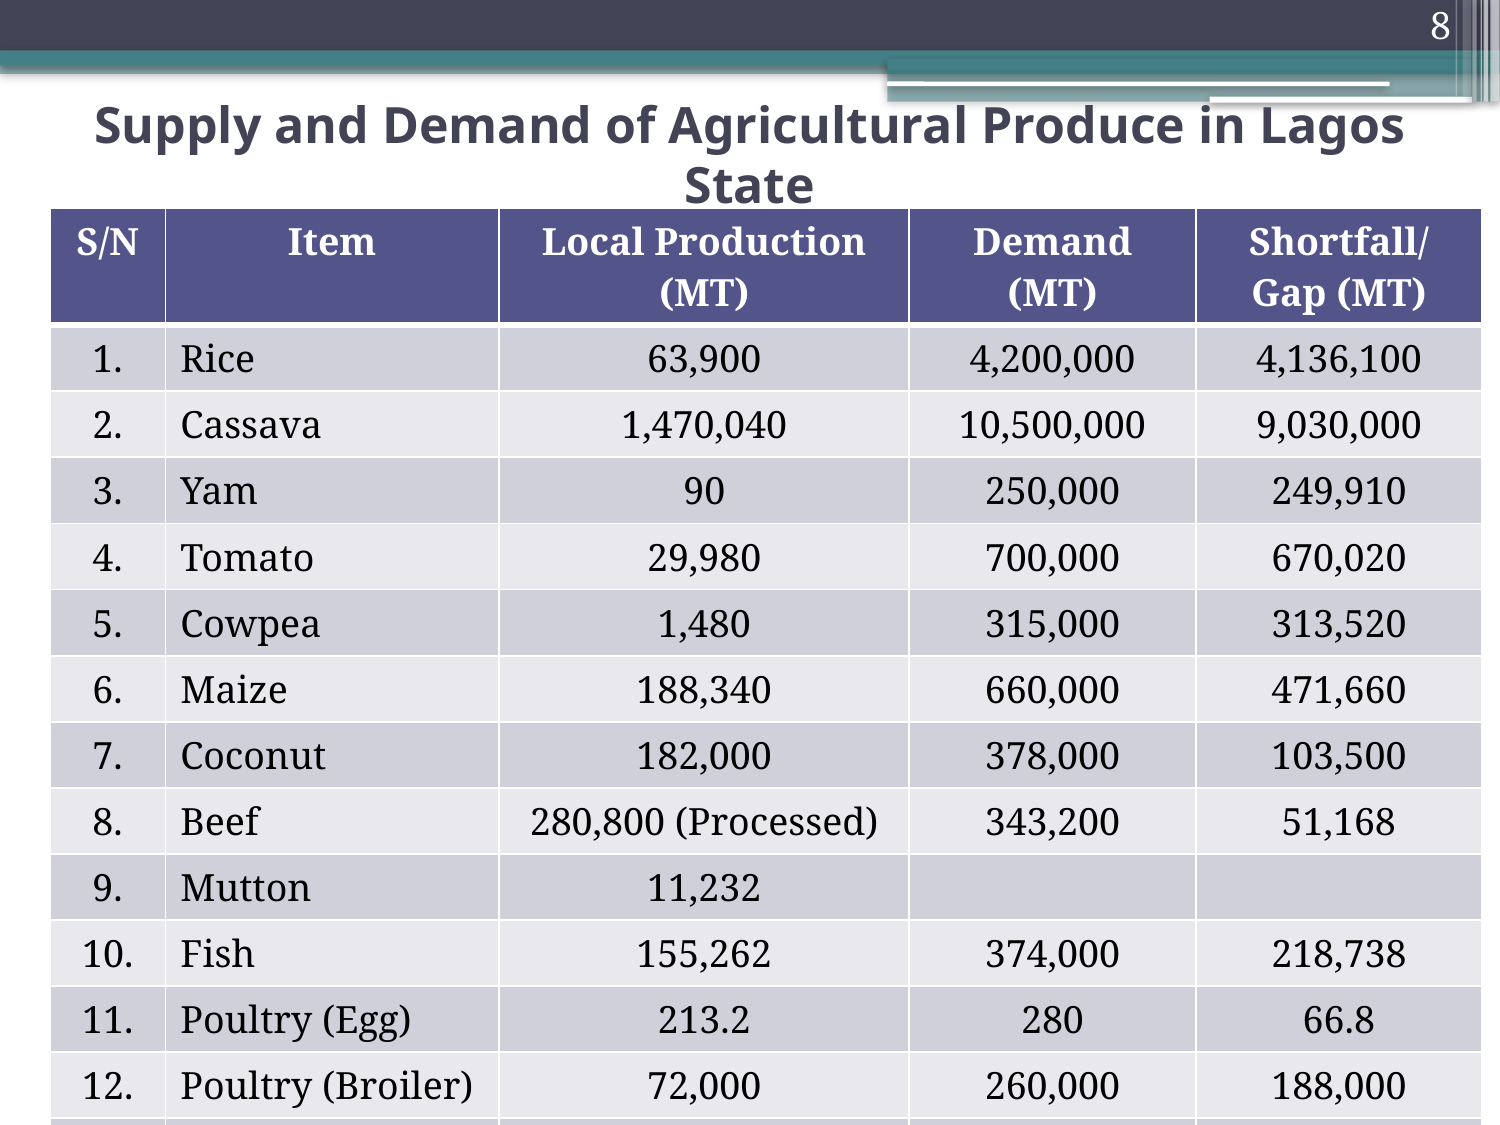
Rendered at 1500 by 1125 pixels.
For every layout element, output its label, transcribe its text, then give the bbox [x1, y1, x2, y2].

table_cell 13. [51, 1119, 165, 1125]
table_cell 280,800 (Processed) [500, 789, 908, 853]
table_cell Pig [166, 1119, 498, 1125]
table_cell 29,980 [500, 524, 908, 589]
table_cell 11. [51, 987, 165, 1051]
table_cell 6,190 [500, 1119, 908, 1125]
table_cell (6,066.6) [1197, 1119, 1481, 1125]
table_cell 700,000 [910, 524, 1195, 589]
table_cell 1. [51, 328, 165, 390]
table_cell 188,000 [1197, 1053, 1481, 1117]
table_cell 2. [51, 392, 165, 456]
table_cell 4. [51, 524, 165, 589]
table_cell 4,136,100 [1197, 328, 1481, 390]
table_cell 66.8 [1197, 987, 1481, 1051]
table_cell [1197, 855, 1481, 919]
table_cell 4,200,000 [910, 328, 1195, 390]
table_cell 51,168 [1197, 789, 1481, 853]
table_cell 315,000 [910, 590, 1195, 655]
slide_number 8 [1341, 0, 1466, 61]
table_header Shortfall/ Gap (MT) [1197, 209, 1481, 322]
table_cell 660,000 [910, 657, 1195, 721]
table_cell 12. [51, 1053, 165, 1117]
table_cell 280 [910, 987, 1195, 1051]
table_cell 343,200 [910, 789, 1195, 853]
table_cell 1,480 [500, 590, 908, 655]
table_cell 3. [51, 458, 165, 523]
table_header Local Production (MT) [500, 209, 908, 322]
table_header Item [166, 209, 498, 322]
table_cell 188,340 [500, 657, 908, 721]
table_cell 374,000 [910, 921, 1195, 985]
table_cell Cassava [166, 392, 498, 456]
table_header S/N [51, 209, 165, 322]
table_cell 313,520 [1197, 590, 1481, 655]
table_cell 670,020 [1197, 524, 1481, 589]
table_cell 10,500,000 [910, 392, 1195, 456]
table_cell 213.2 [500, 987, 908, 1051]
table_cell 218,738 [1197, 921, 1481, 985]
title Supply and Demand of Agricultural Produce in Lagos State [75, 66, 1425, 207]
table_cell 260,000 [910, 1053, 1195, 1117]
table_cell 63,900 [500, 328, 908, 390]
table_cell 6. [51, 657, 165, 721]
table_cell 471,660 [1197, 657, 1481, 721]
table_cell Fish [166, 921, 498, 985]
table_cell Coconut [166, 723, 498, 787]
table_header Demand (MT) [910, 209, 1195, 322]
table_cell Yam [166, 458, 498, 523]
table_cell Poultry (Broiler) [166, 1053, 498, 1117]
table_cell 378,000 [910, 723, 1195, 787]
table_cell 123.4 [910, 1119, 1195, 1125]
table_cell 9. [51, 855, 165, 919]
table_cell Mutton [166, 855, 498, 919]
table_cell 9,030,000 [1197, 392, 1481, 456]
table_cell 72,000 [500, 1053, 908, 1117]
table_cell 10. [51, 921, 165, 985]
table_cell 250,000 [910, 458, 1195, 523]
table_cell Rice [166, 328, 498, 390]
table_cell 90 [500, 458, 908, 523]
table_cell 1,470,040 [500, 392, 908, 456]
table_cell Poultry (Egg) [166, 987, 498, 1051]
table_cell 11,232 [500, 855, 908, 919]
table_cell 249,910 [1197, 458, 1481, 523]
table_cell Cowpea [166, 590, 498, 655]
table_cell Beef [166, 789, 498, 853]
table_cell 182,000 [500, 723, 908, 787]
table_cell 8. [51, 789, 165, 853]
table_cell 7. [51, 723, 165, 787]
table_cell [910, 855, 1195, 919]
table_cell Maize [166, 657, 498, 721]
table_cell Tomato [166, 524, 498, 589]
table_cell 103,500 [1197, 723, 1481, 787]
table_cell 155,262 [500, 921, 908, 985]
table_cell 5. [51, 590, 165, 655]
